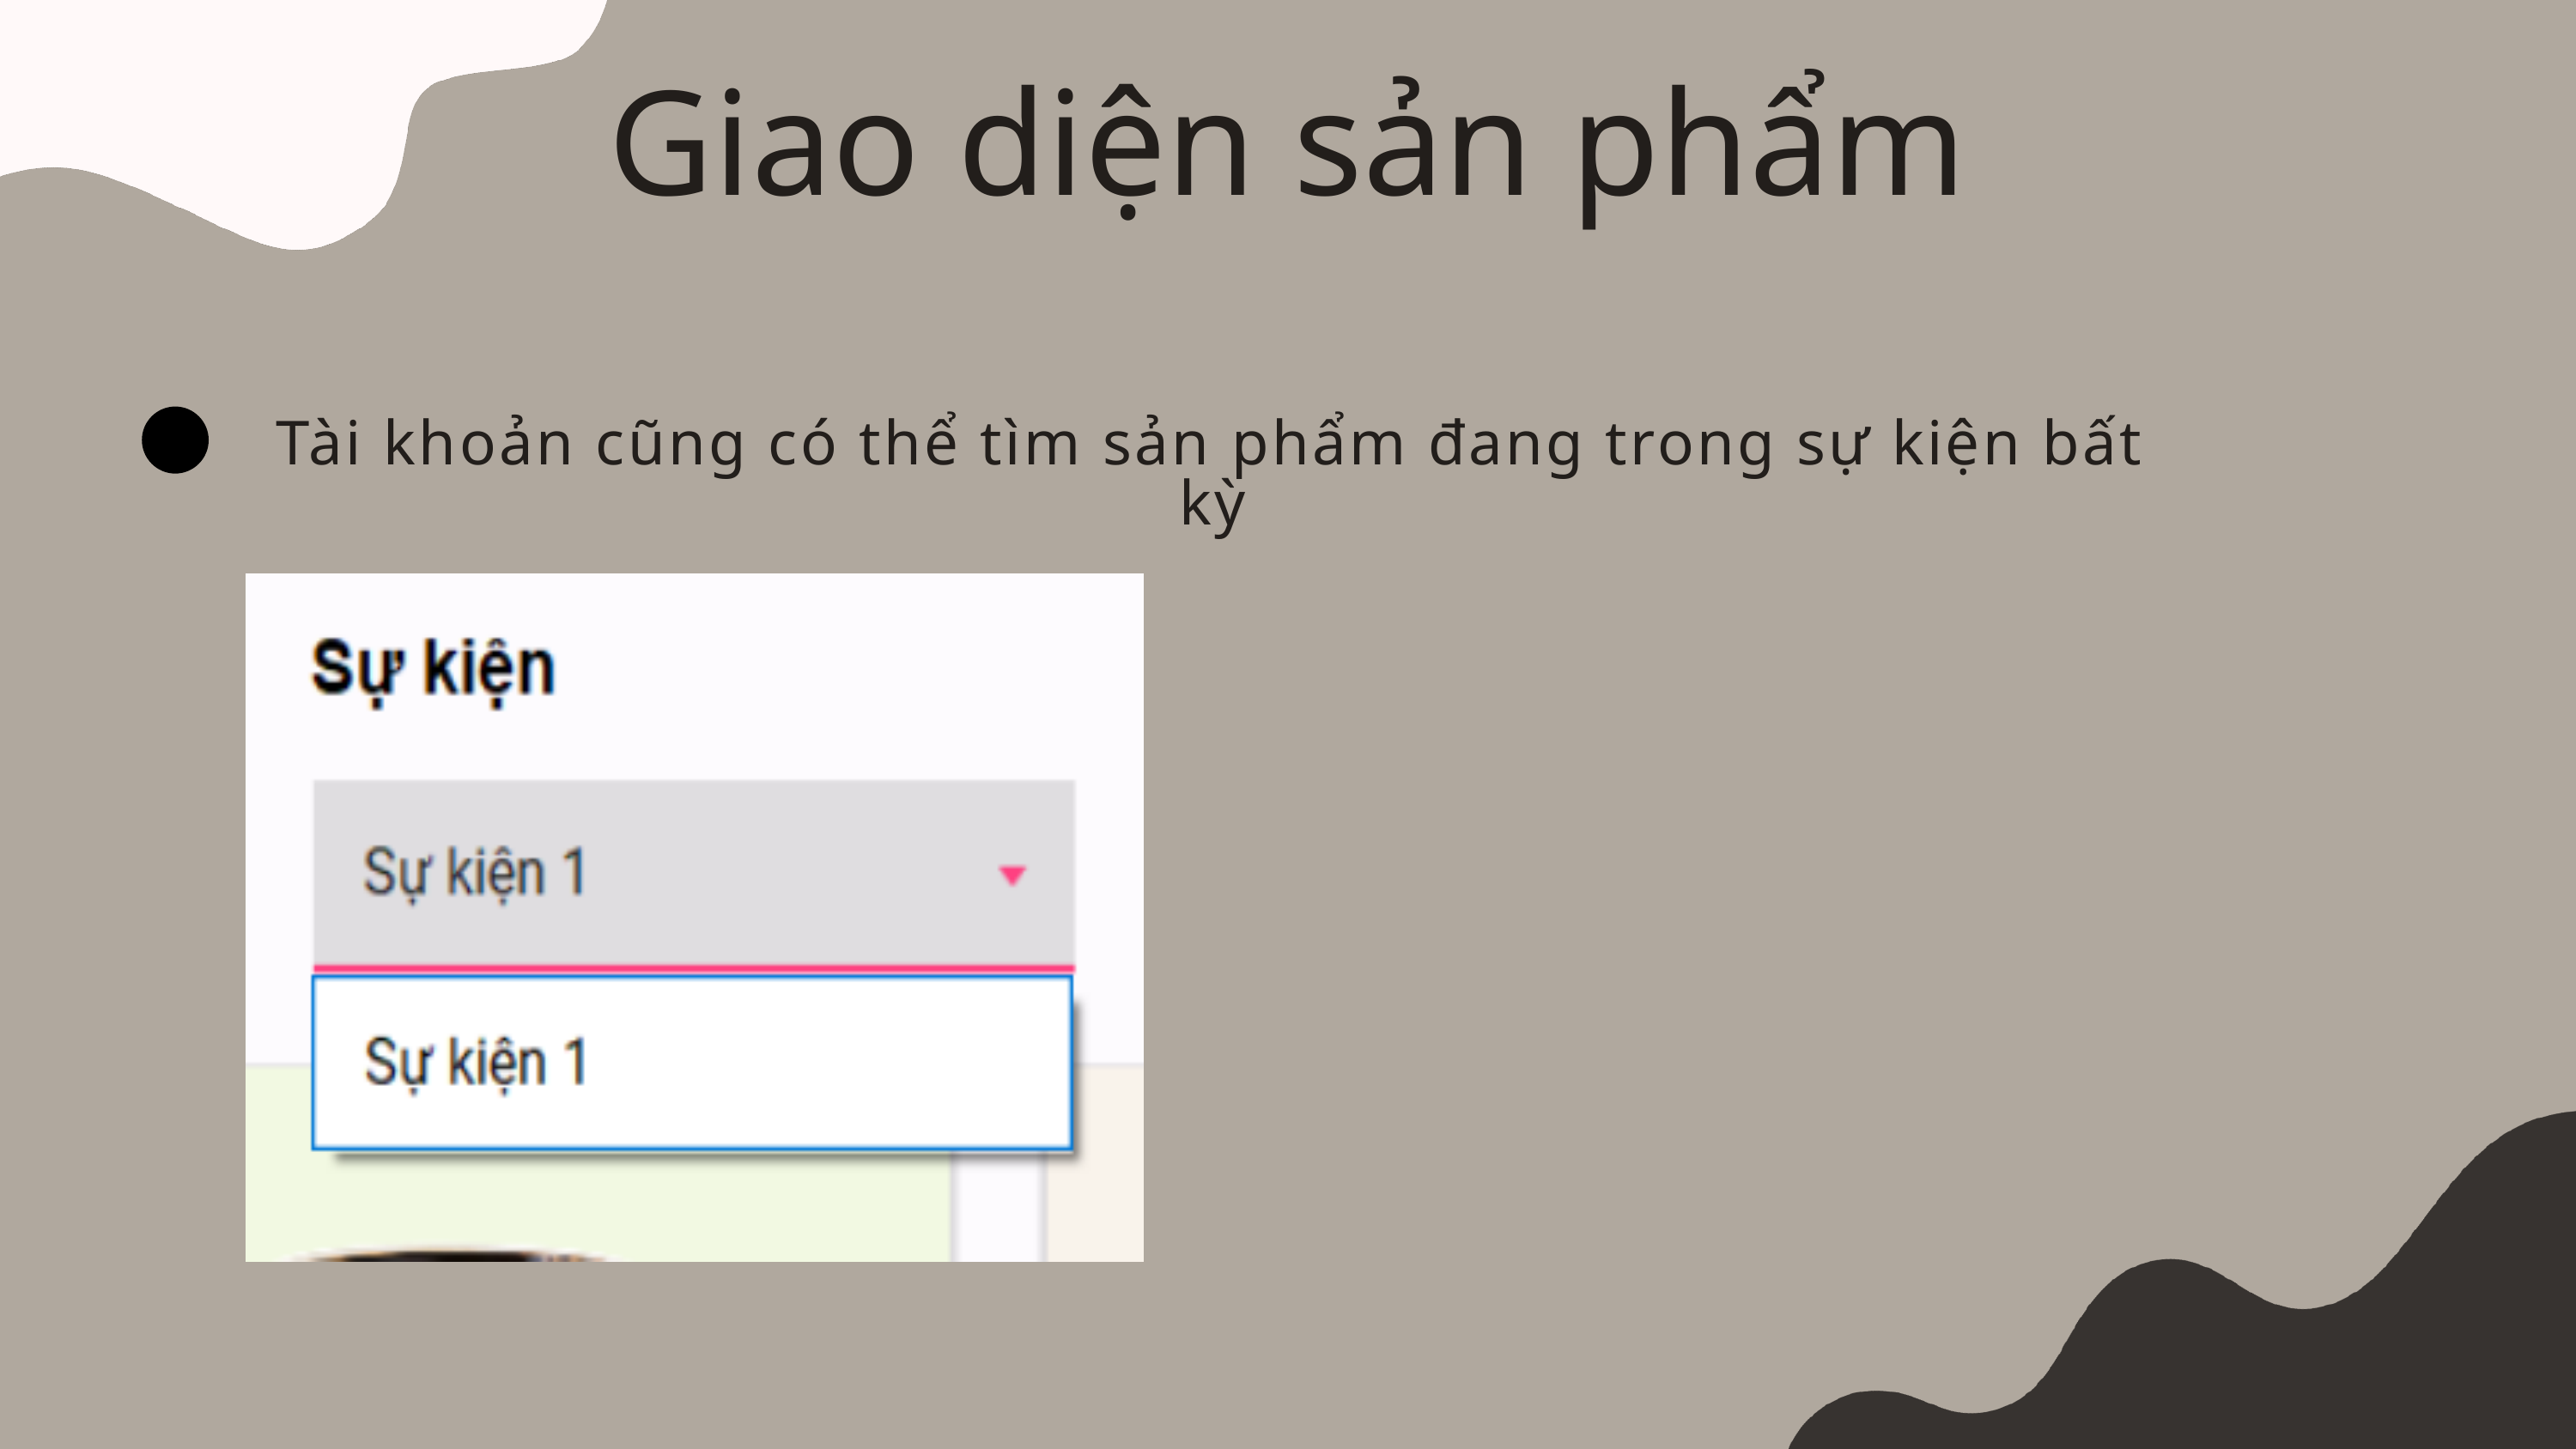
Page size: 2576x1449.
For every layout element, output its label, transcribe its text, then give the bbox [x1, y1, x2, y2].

text_box Tài khoản cũng có thể tìm sản phẩm đang trong sự kiện bất kỳ [246, 415, 2179, 537]
picture [246, 573, 1144, 1263]
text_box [141, 406, 210, 474]
text_box Giao diện sản phẩm [609, 79, 2219, 225]
picture [1787, 822, 2576, 1449]
picture [0, 0, 771, 397]
